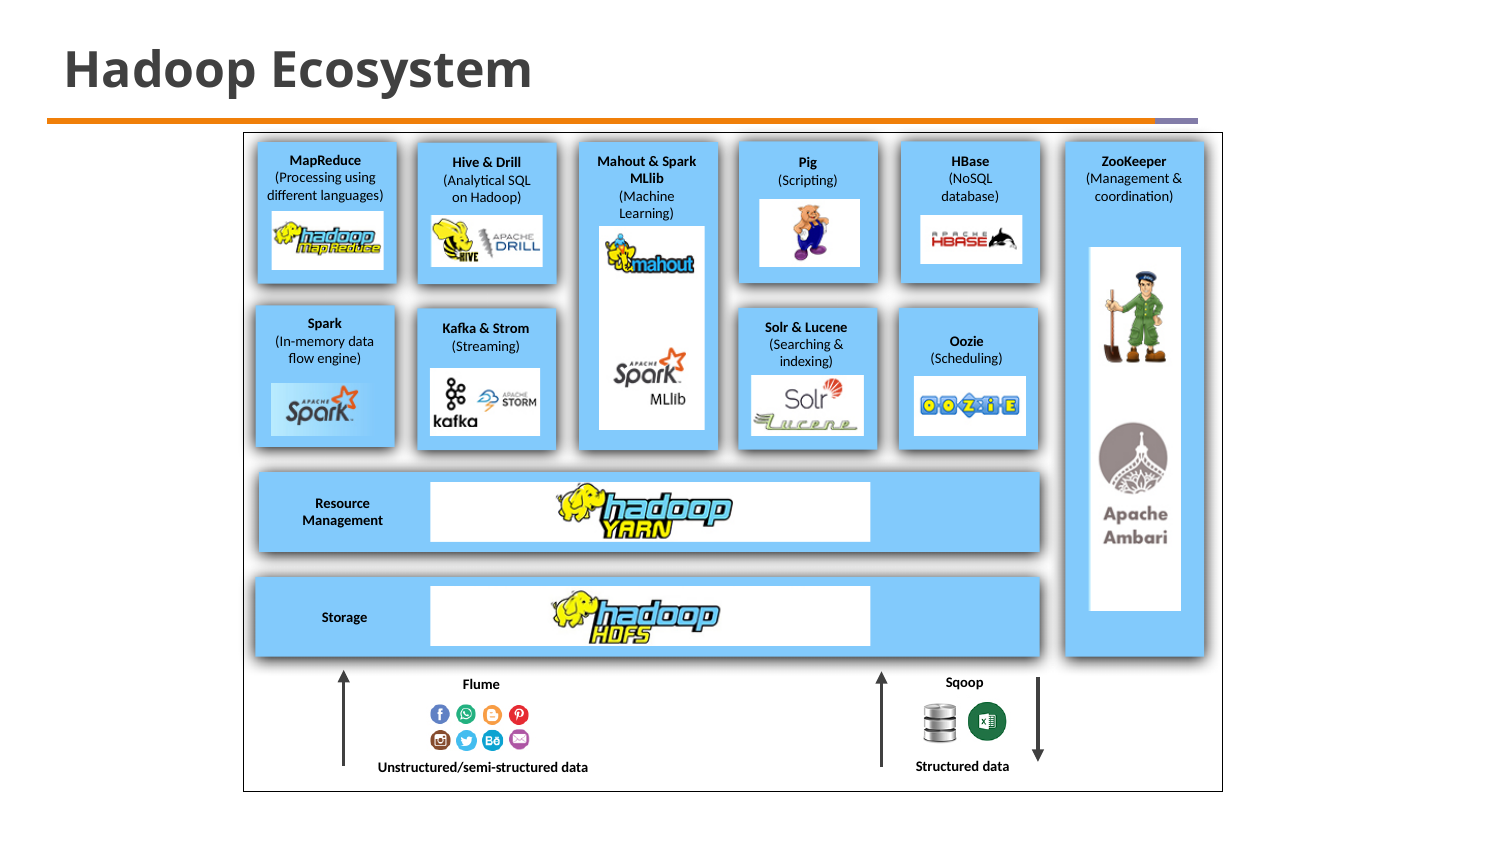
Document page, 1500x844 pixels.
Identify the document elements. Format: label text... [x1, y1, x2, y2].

text_box Hadoop Ecosystem [63, 19, 1155, 115]
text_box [243, 132, 1223, 792]
